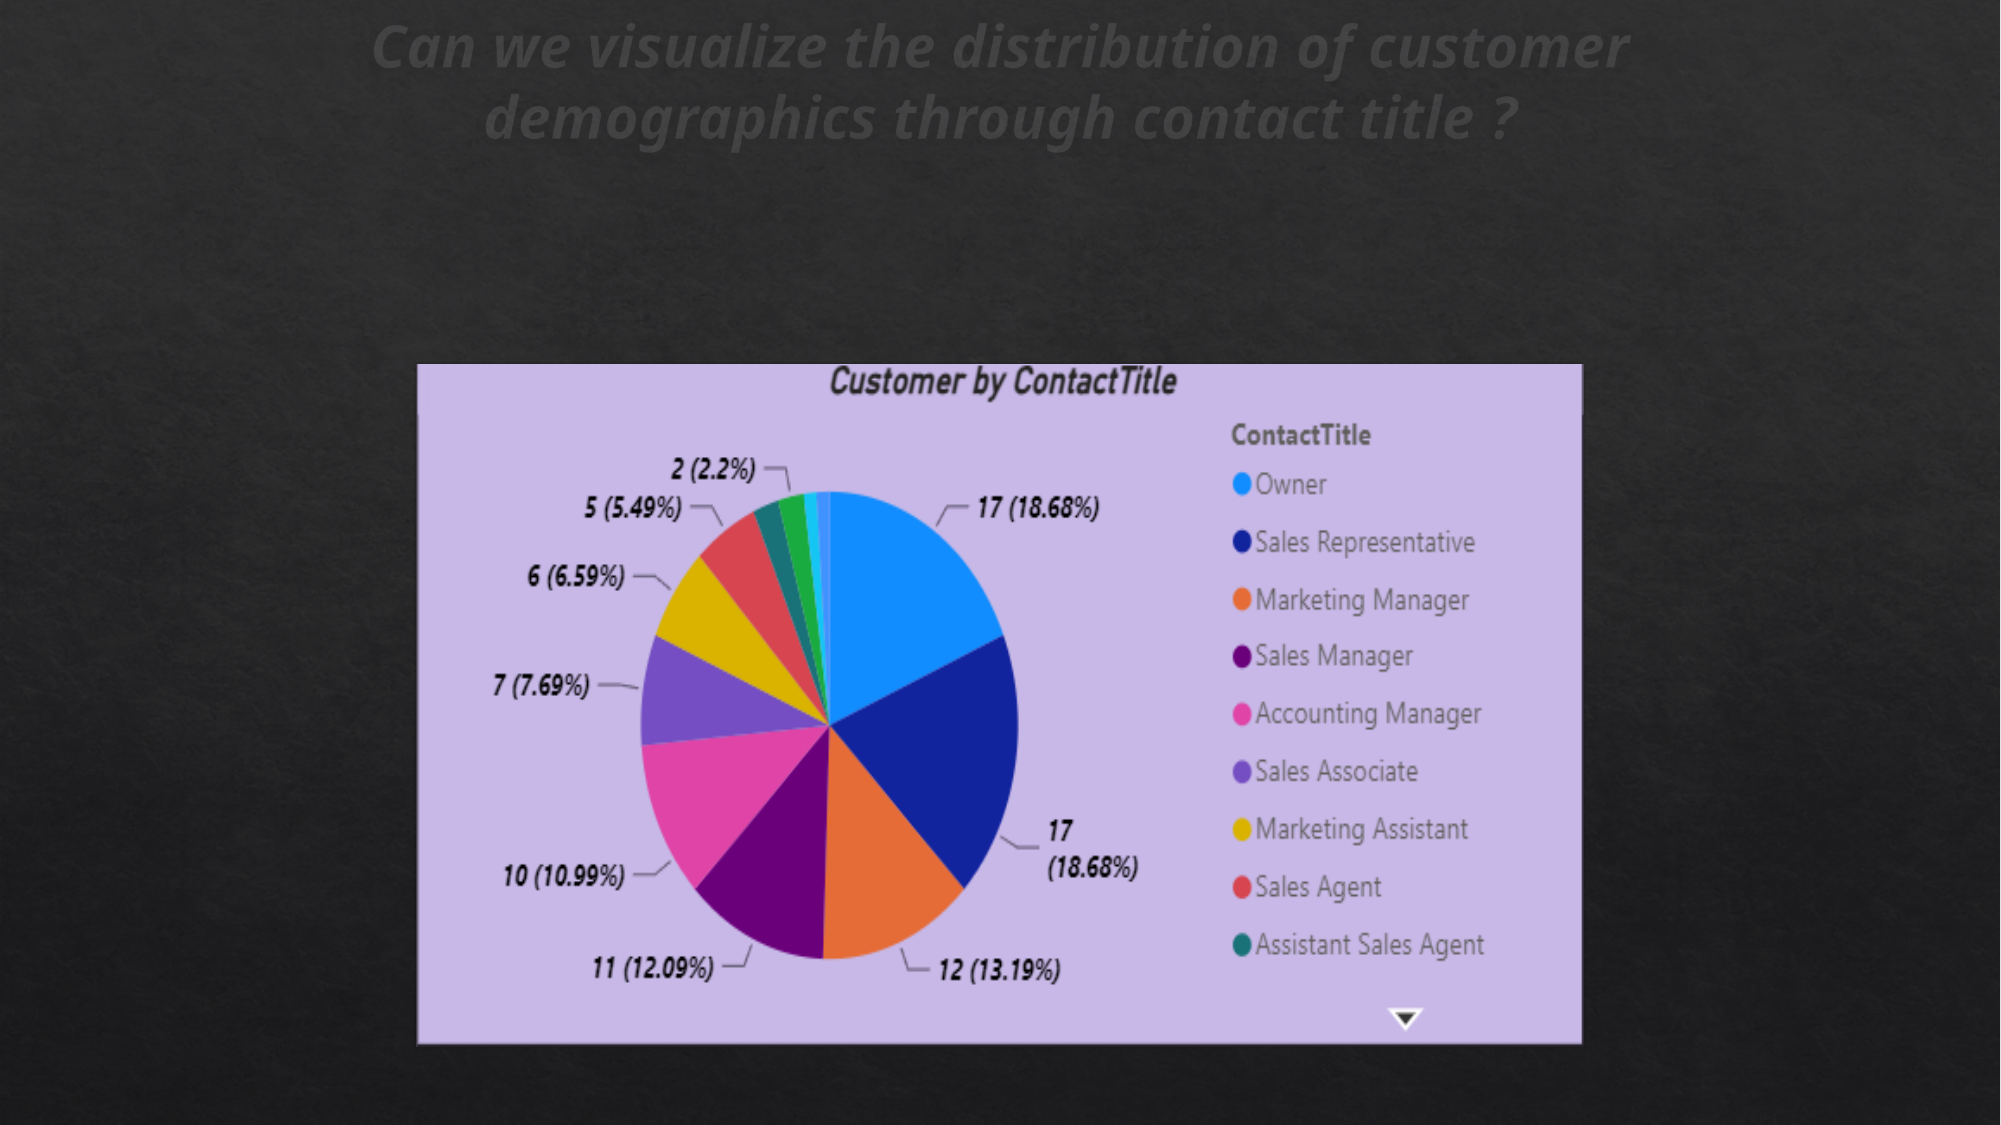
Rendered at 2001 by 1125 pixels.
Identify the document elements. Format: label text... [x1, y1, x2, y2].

title Can we visualize the distribution of customer demographics through contact title ? [150, 0, 1850, 160]
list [415, 364, 1584, 1048]
